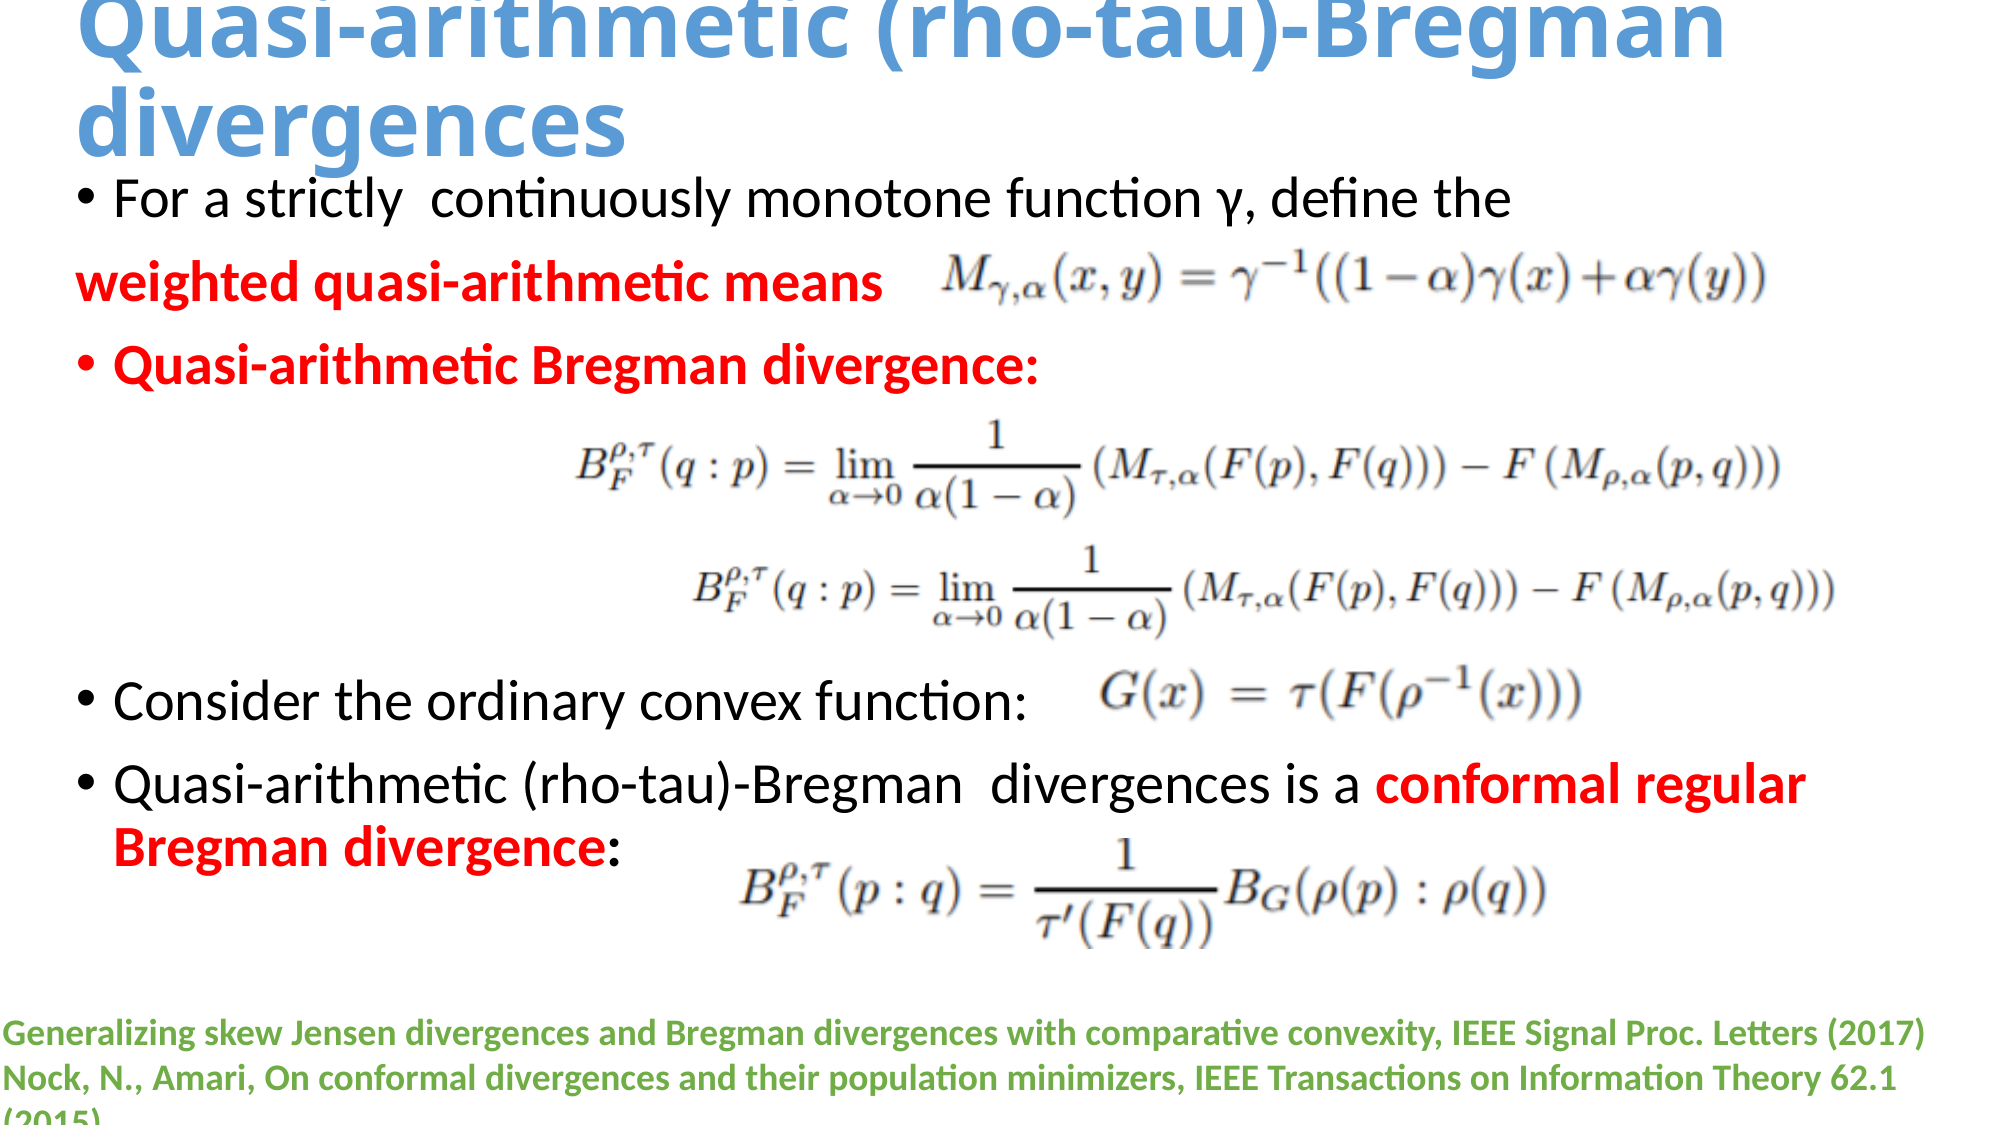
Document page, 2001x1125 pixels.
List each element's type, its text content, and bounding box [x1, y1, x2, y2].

text_box Generalizing skew Jensen divergences and Bregman divergences with comparative convexity, IEEE Signal Proc. Letters (2017) Nock, N., Amari, On conformal divergences and their population minimizers, IEEE Transactions on Information Theory 62.1 (2015) [0, 1000, 2000, 1125]
list For a strictly continuously monotone function γ, define the weighted quasi-arithmetic means Quasi-arithmetic Bregman divergence: Consider the ordinary convex function: Quasi-arithmetic (rho-tau)-Bregman divergences is a conformal regular Bregman divergence: [60, 186, 1900, 1000]
picture [559, 411, 1786, 528]
picture [737, 838, 1556, 949]
title Quasi-arithmetic (rho-tau)-Bregman divergences [60, 0, 2000, 186]
picture [677, 537, 1840, 740]
picture [920, 245, 1772, 316]
